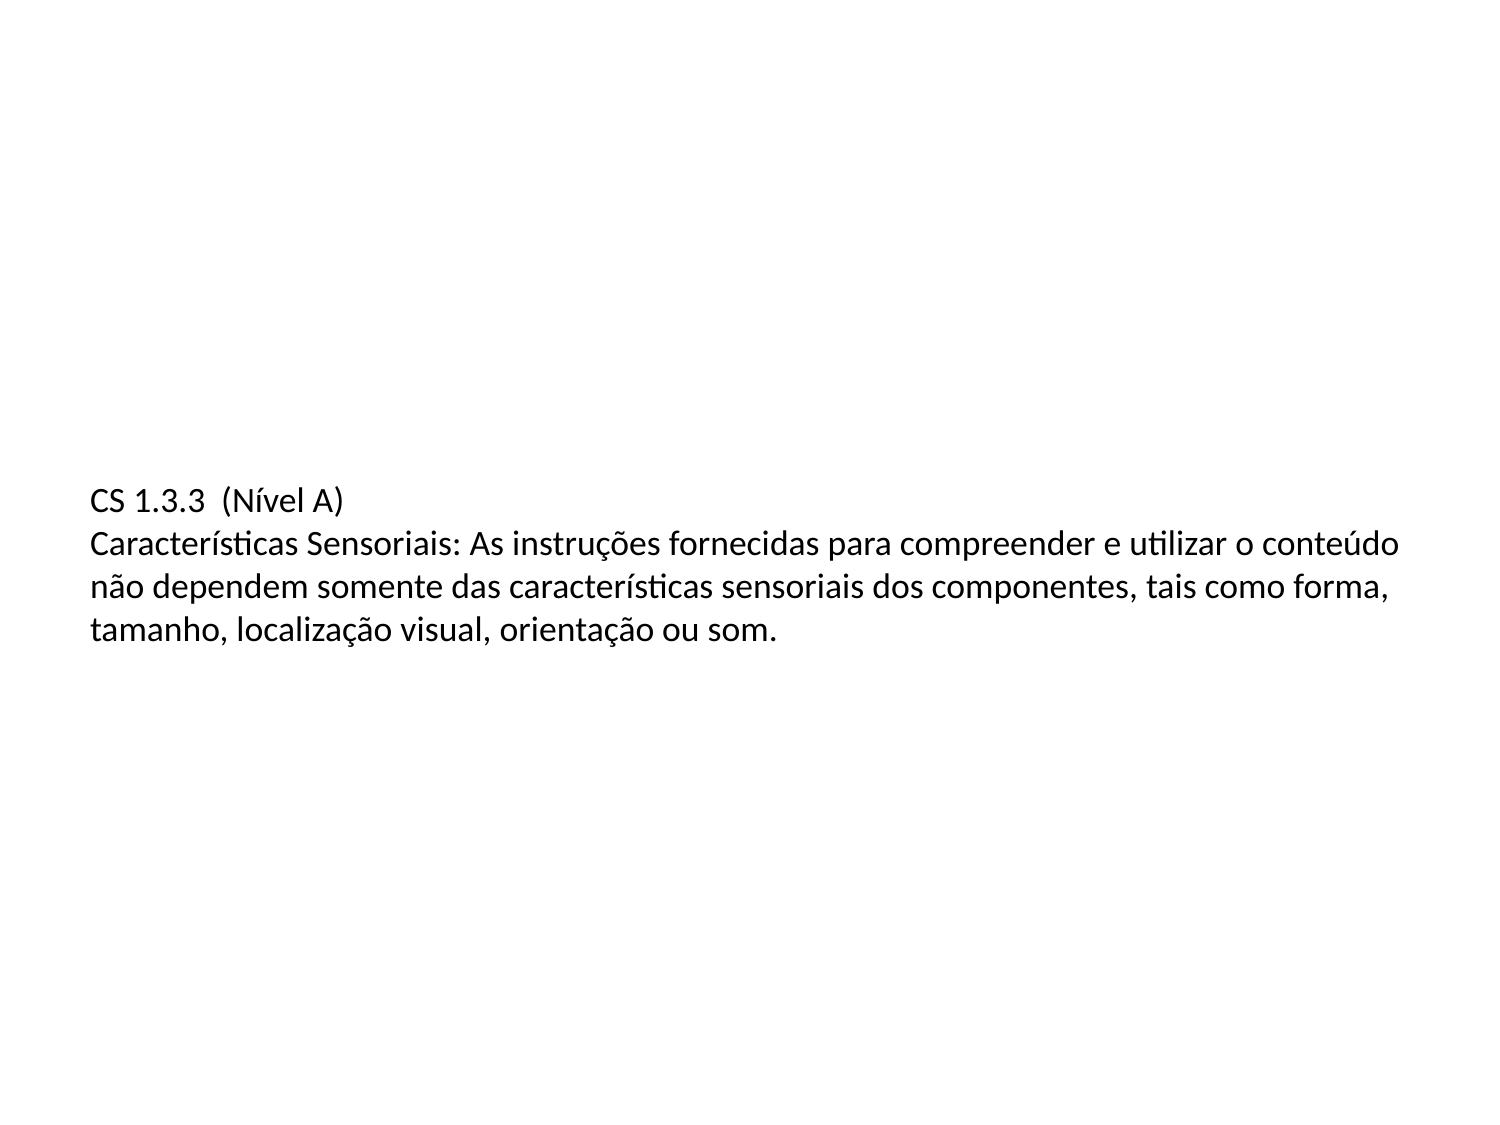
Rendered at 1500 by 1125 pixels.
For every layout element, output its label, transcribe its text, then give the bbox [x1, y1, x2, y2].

title CS 1.3.3 (Nível A) Características Sensoriais: As instruções fornecidas para compreender e utilizar o conteúdo não dependem somente das características sensoriais dos componentes, tais como forma, tamanho, localização visual, orientação ou som. [75, 468, 1425, 657]
